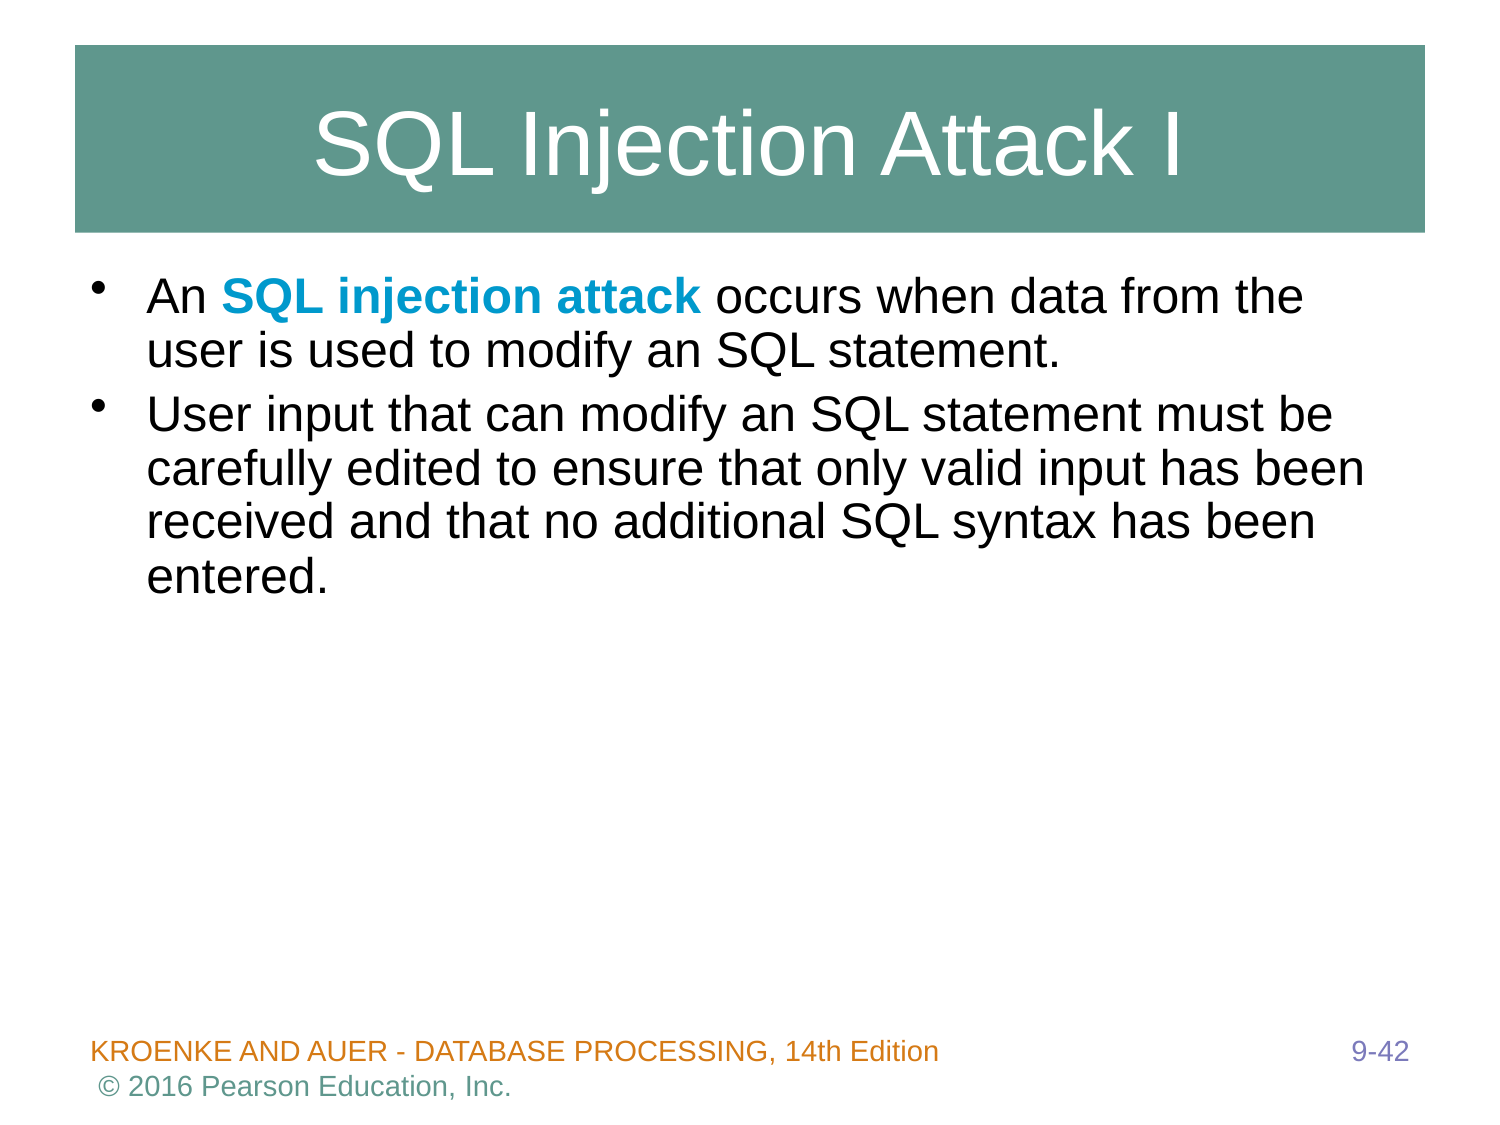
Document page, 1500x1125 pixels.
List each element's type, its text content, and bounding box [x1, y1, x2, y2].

slide_number 9-42 [1074, 1024, 1426, 1103]
title SQL Injection Attack I [74, 44, 1426, 233]
list An SQL injection attack occurs when data from the user is used to modify an SQL statement. User input that can modify an SQL statement must be carefully edited to ensure that only valid input has been received and that no additional SQL syntax has been entered. [74, 262, 1426, 1006]
footer KROENKE AND AUER - DATABASE PROCESSING, 14th Edition © 2016 Pearson Education, Inc. [74, 1024, 963, 1104]
